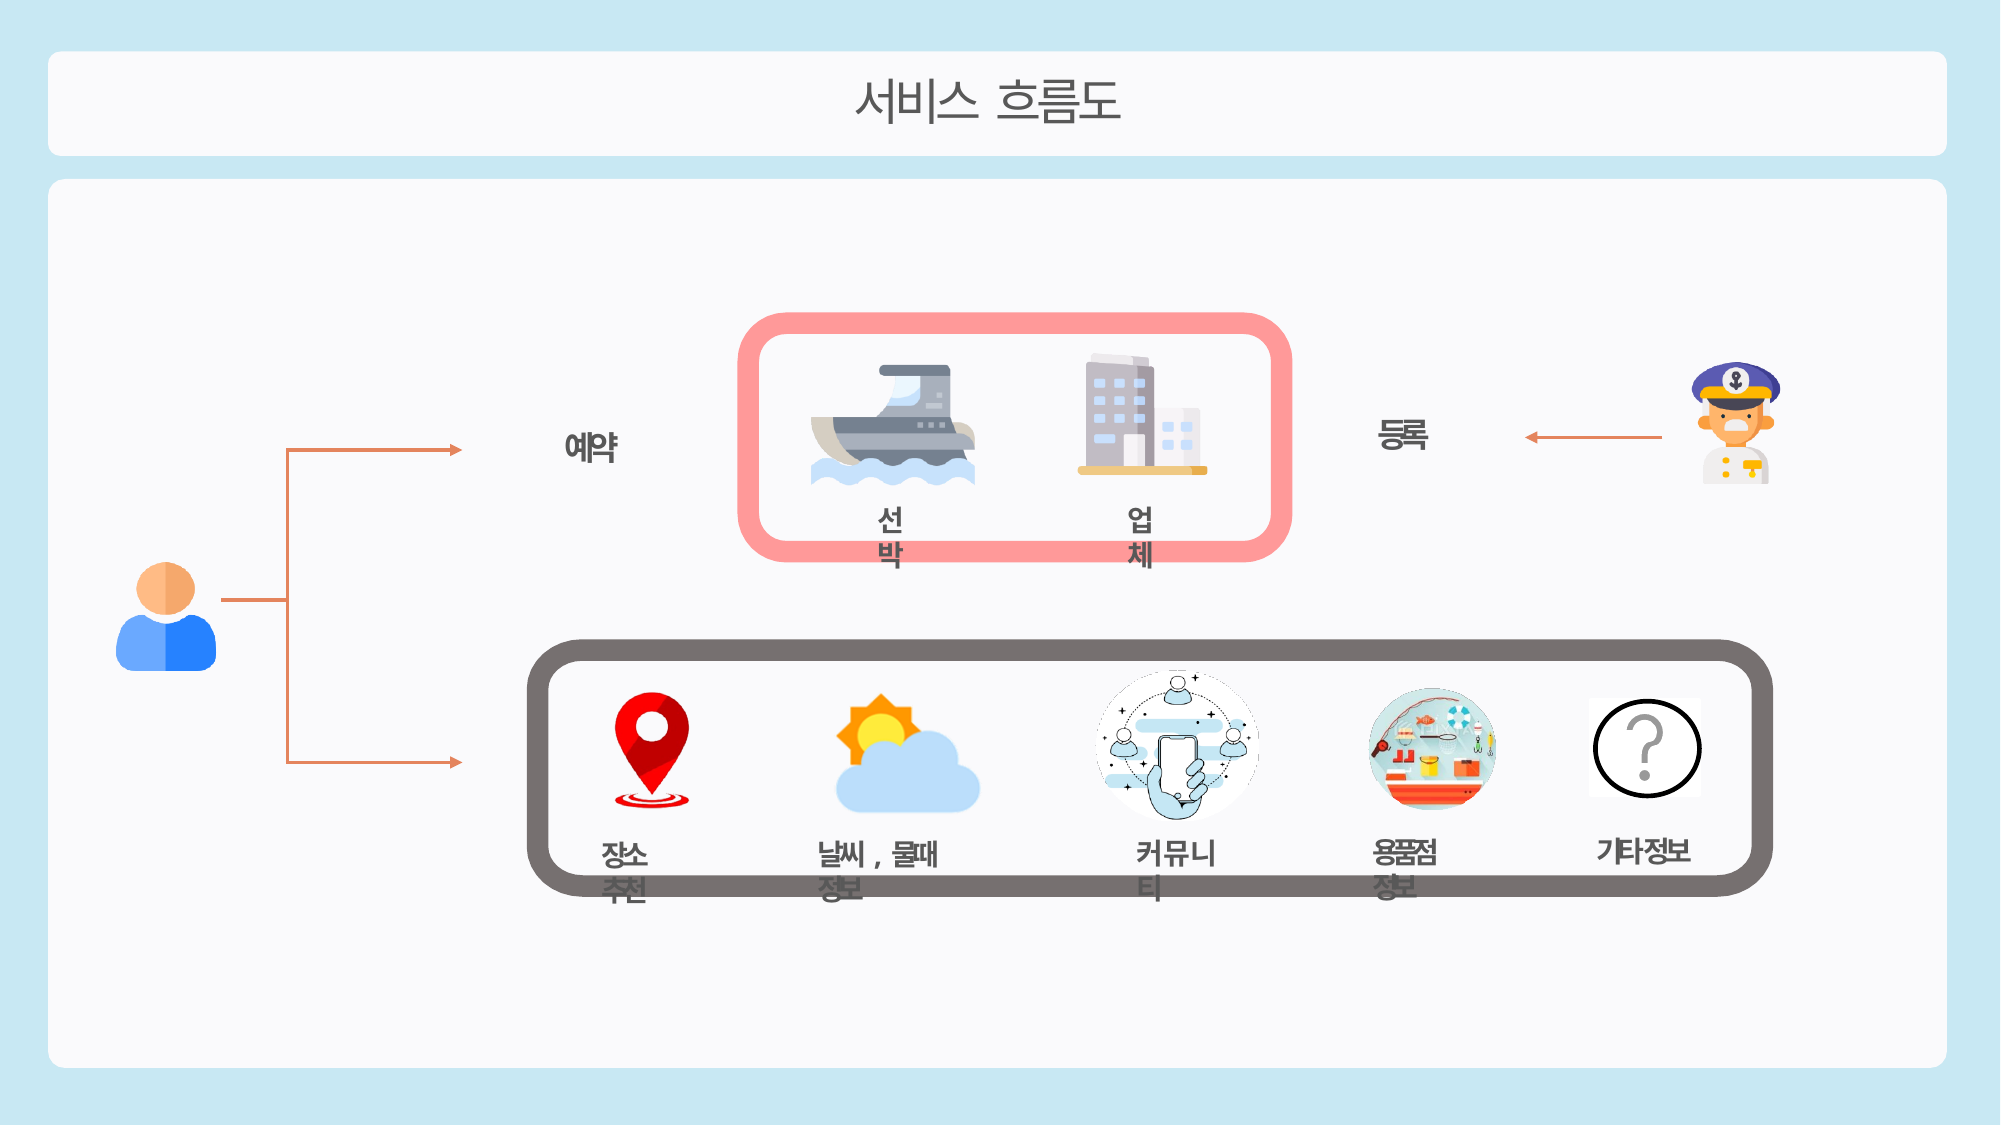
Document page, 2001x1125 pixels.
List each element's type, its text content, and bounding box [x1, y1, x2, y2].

text_box 등록 [1374, 412, 1432, 455]
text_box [537, 649, 1763, 887]
text_box [106, 562, 226, 671]
text_box [1674, 362, 1797, 484]
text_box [737, 312, 1293, 563]
text_box 예약 [562, 425, 621, 468]
title 서비스 흐름도 [851, 68, 1144, 259]
